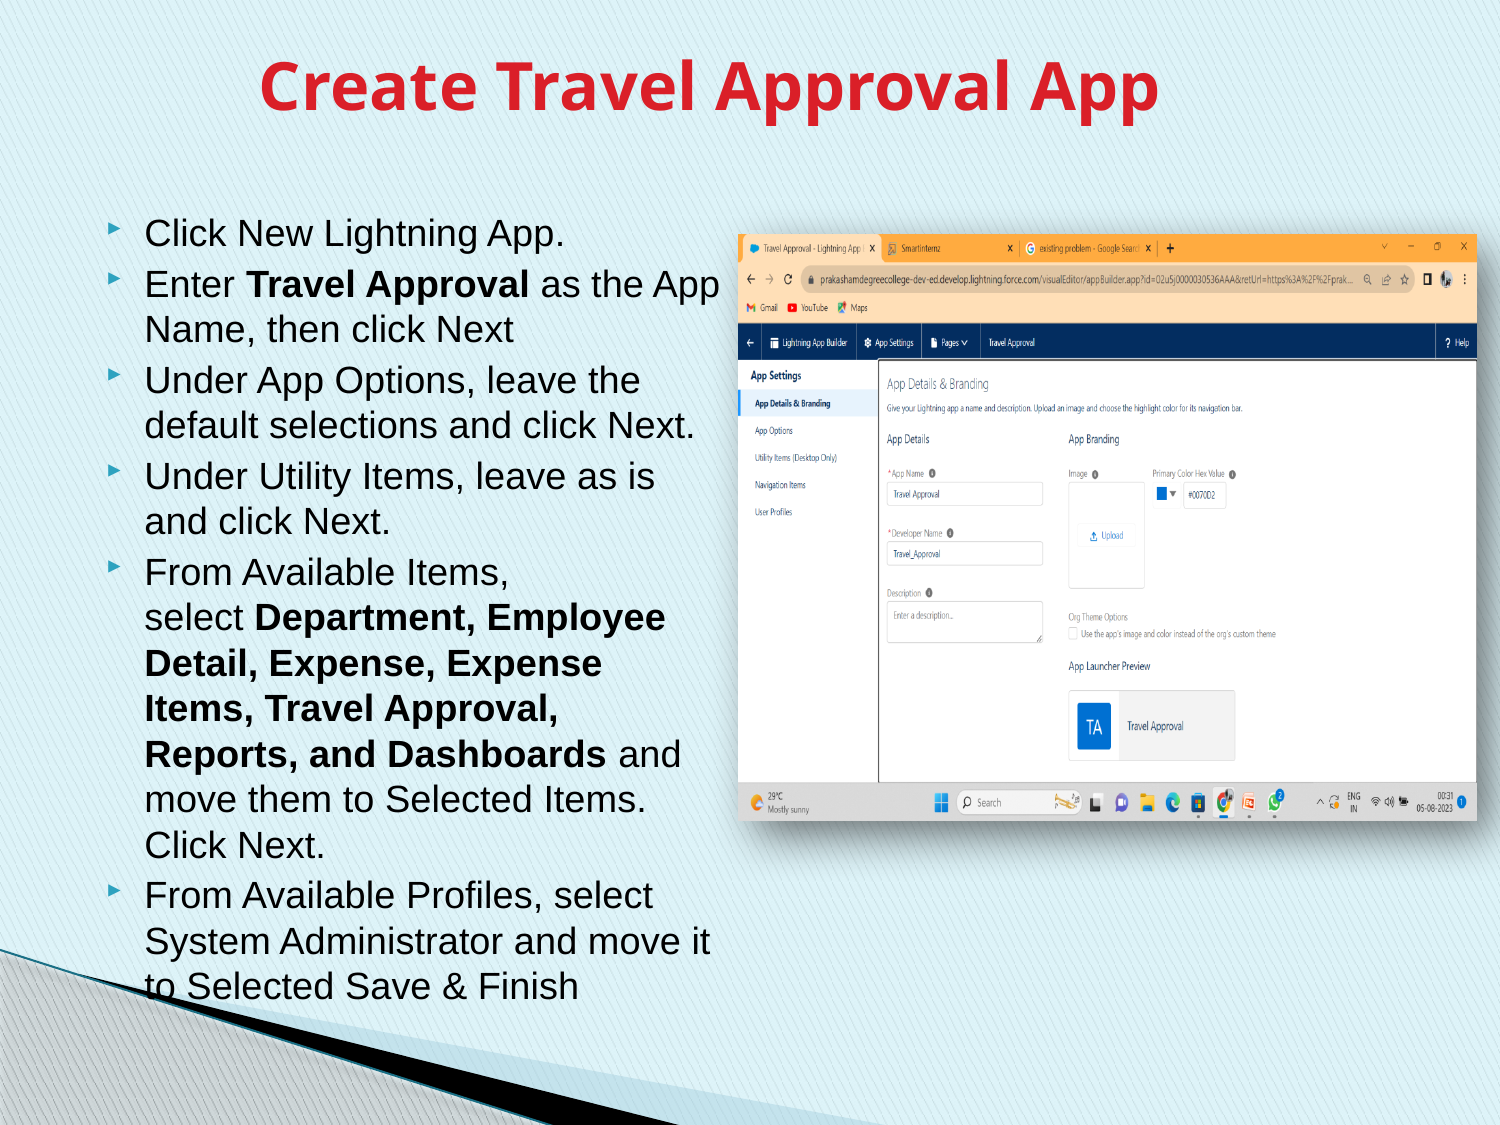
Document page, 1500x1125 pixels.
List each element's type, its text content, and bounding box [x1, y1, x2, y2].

list Click New Lightning App. Enter Travel Approval as the App Name, then click Next Under App Options, leave the default selections and click Next. Under Utility Items, leave as is and click Next. From Available Items, select Department, Employee Detail, Expense, Expense Items, Travel Approval, Reports, and Dashboards and move them to Selected Items. Click Next. From Available Profiles, select System Administrator and move it to Selected Save & Finish [75, 223, 738, 1020]
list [737, 234, 1477, 821]
title Create Travel Approval App [35, 35, 1386, 223]
